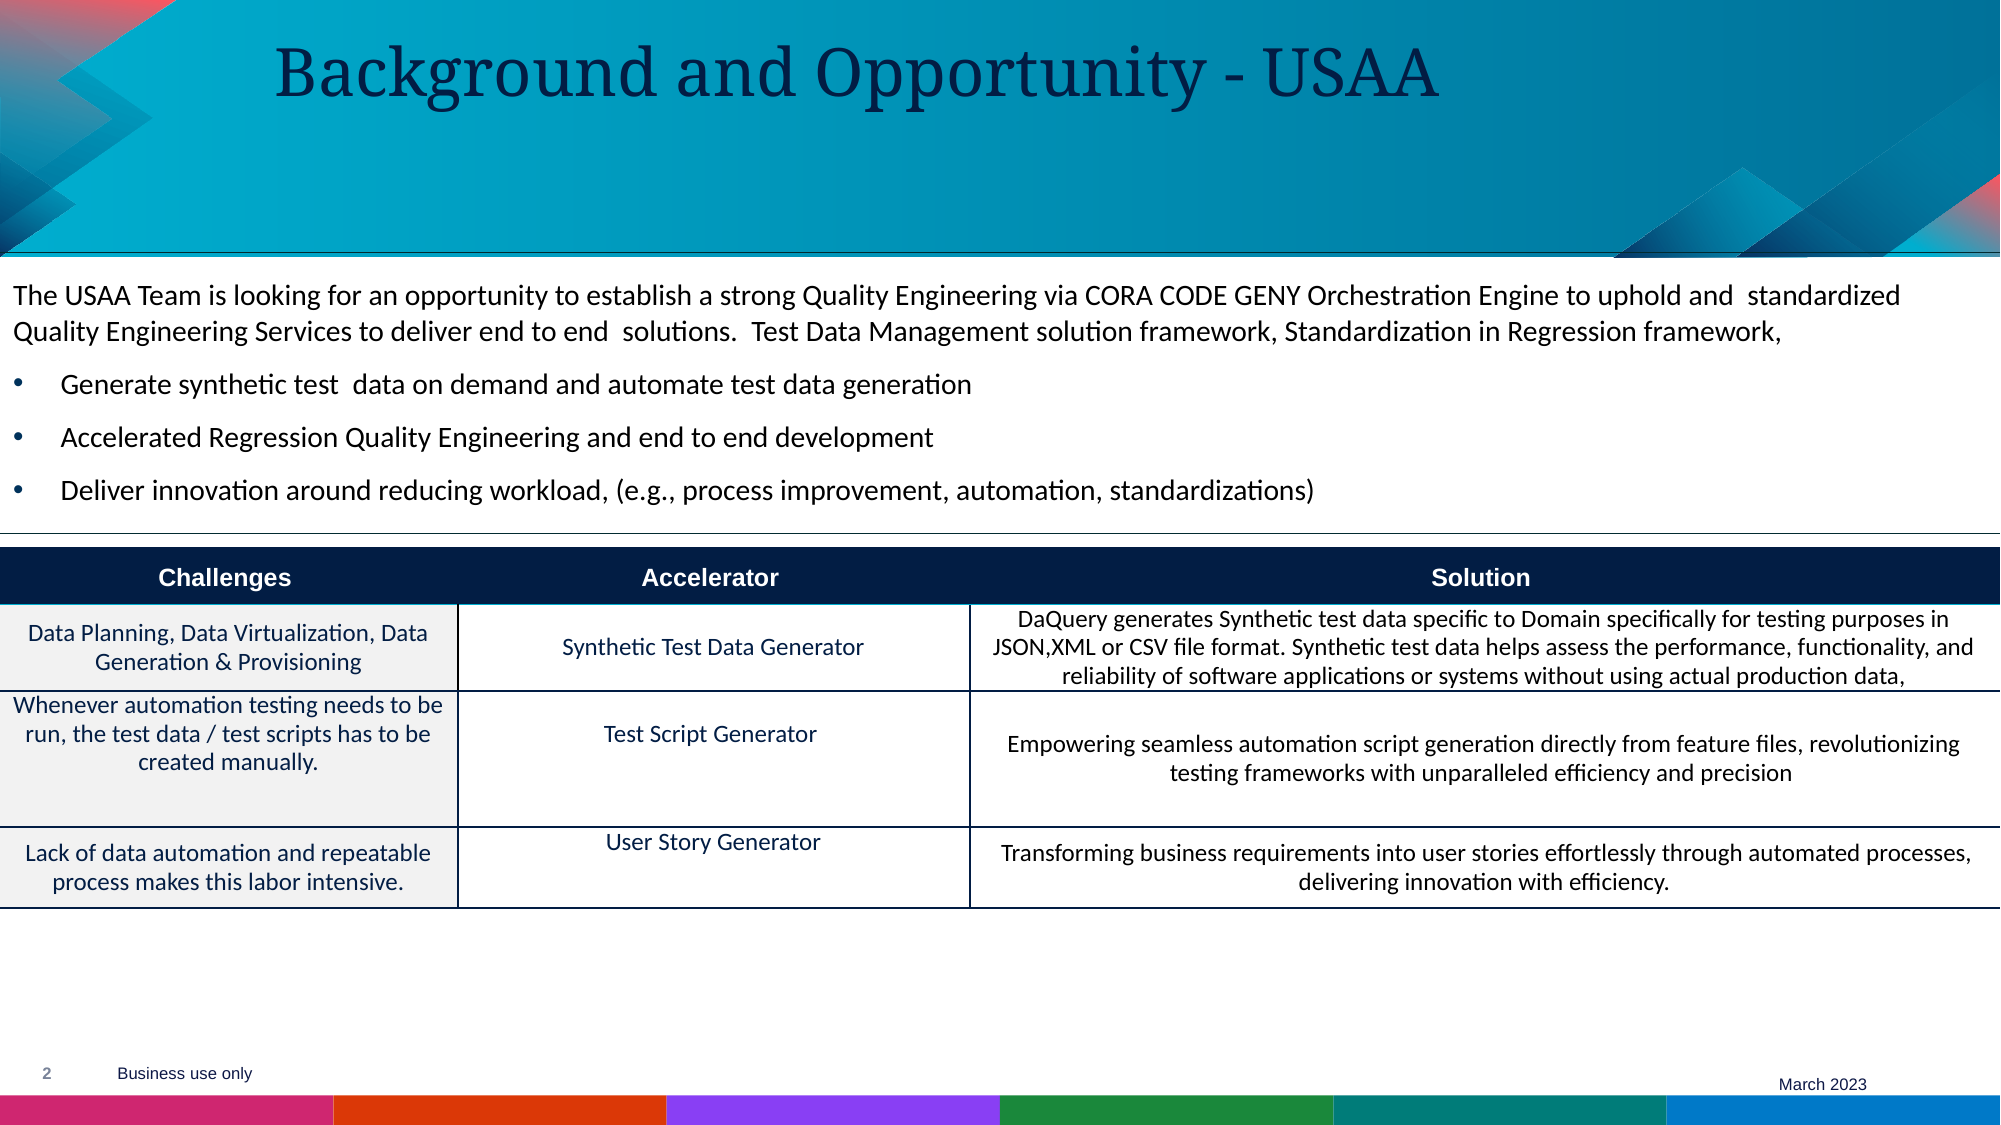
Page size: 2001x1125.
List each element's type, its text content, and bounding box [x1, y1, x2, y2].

table_cell Lack of data automation and repeatable process makes this labor intensive. [0, 828, 457, 907]
table_header Challenges [0, 547, 457, 604]
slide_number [1362, 1066, 1882, 1087]
table_header Solution [971, 547, 2000, 604]
list The USAA Team is looking for an opportunity to establish a strong Quality Engineering via CORA CODE GENY Orchestration Engine to uphold and standardized Quality Engineering Services to deliver end to end solutions. Test Data Management solution framework, Standardization in Regression framework, Generate synthetic test data on demand and automate test data generation Accelerated Regression Quality Engineering and end to end development Deliver innovation around reducing workload, (e.g., process improvement, automation, standardizations) [0, 257, 2000, 534]
footer Business use only [117, 1062, 511, 1084]
table_cell User Story Generator [459, 828, 969, 907]
table_cell Test Script Generator [459, 692, 969, 826]
table_header Accelerator [459, 547, 969, 604]
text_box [0, 1095, 2000, 1125]
table_cell Whenever automation testing needs to be run, the test data / test scripts has to be created manually. [0, 692, 457, 826]
table_cell Synthetic Test Data Generator [459, 605, 969, 690]
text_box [0, 0, 2000, 257]
table_cell Empowering seamless automation script generation directly from feature files, revolutionizing testing frameworks with unparalleled efficiency and precision [971, 692, 2000, 826]
table_cell DaQuery generates Synthetic test data specific to Domain specifically for testing purposes in JSON,XML or CSV file format. Synthetic test data helps assess the performance, functionality, and reliability of software applications or systems without using actual production data, [971, 605, 2000, 690]
table_cell Data Planning, Data Virtualization, Data Generation & Provisioning [0, 605, 457, 690]
table_cell Transforming business requirements into user stories effortlessly through automated processes, delivering innovation with efficiency. [971, 828, 2000, 907]
